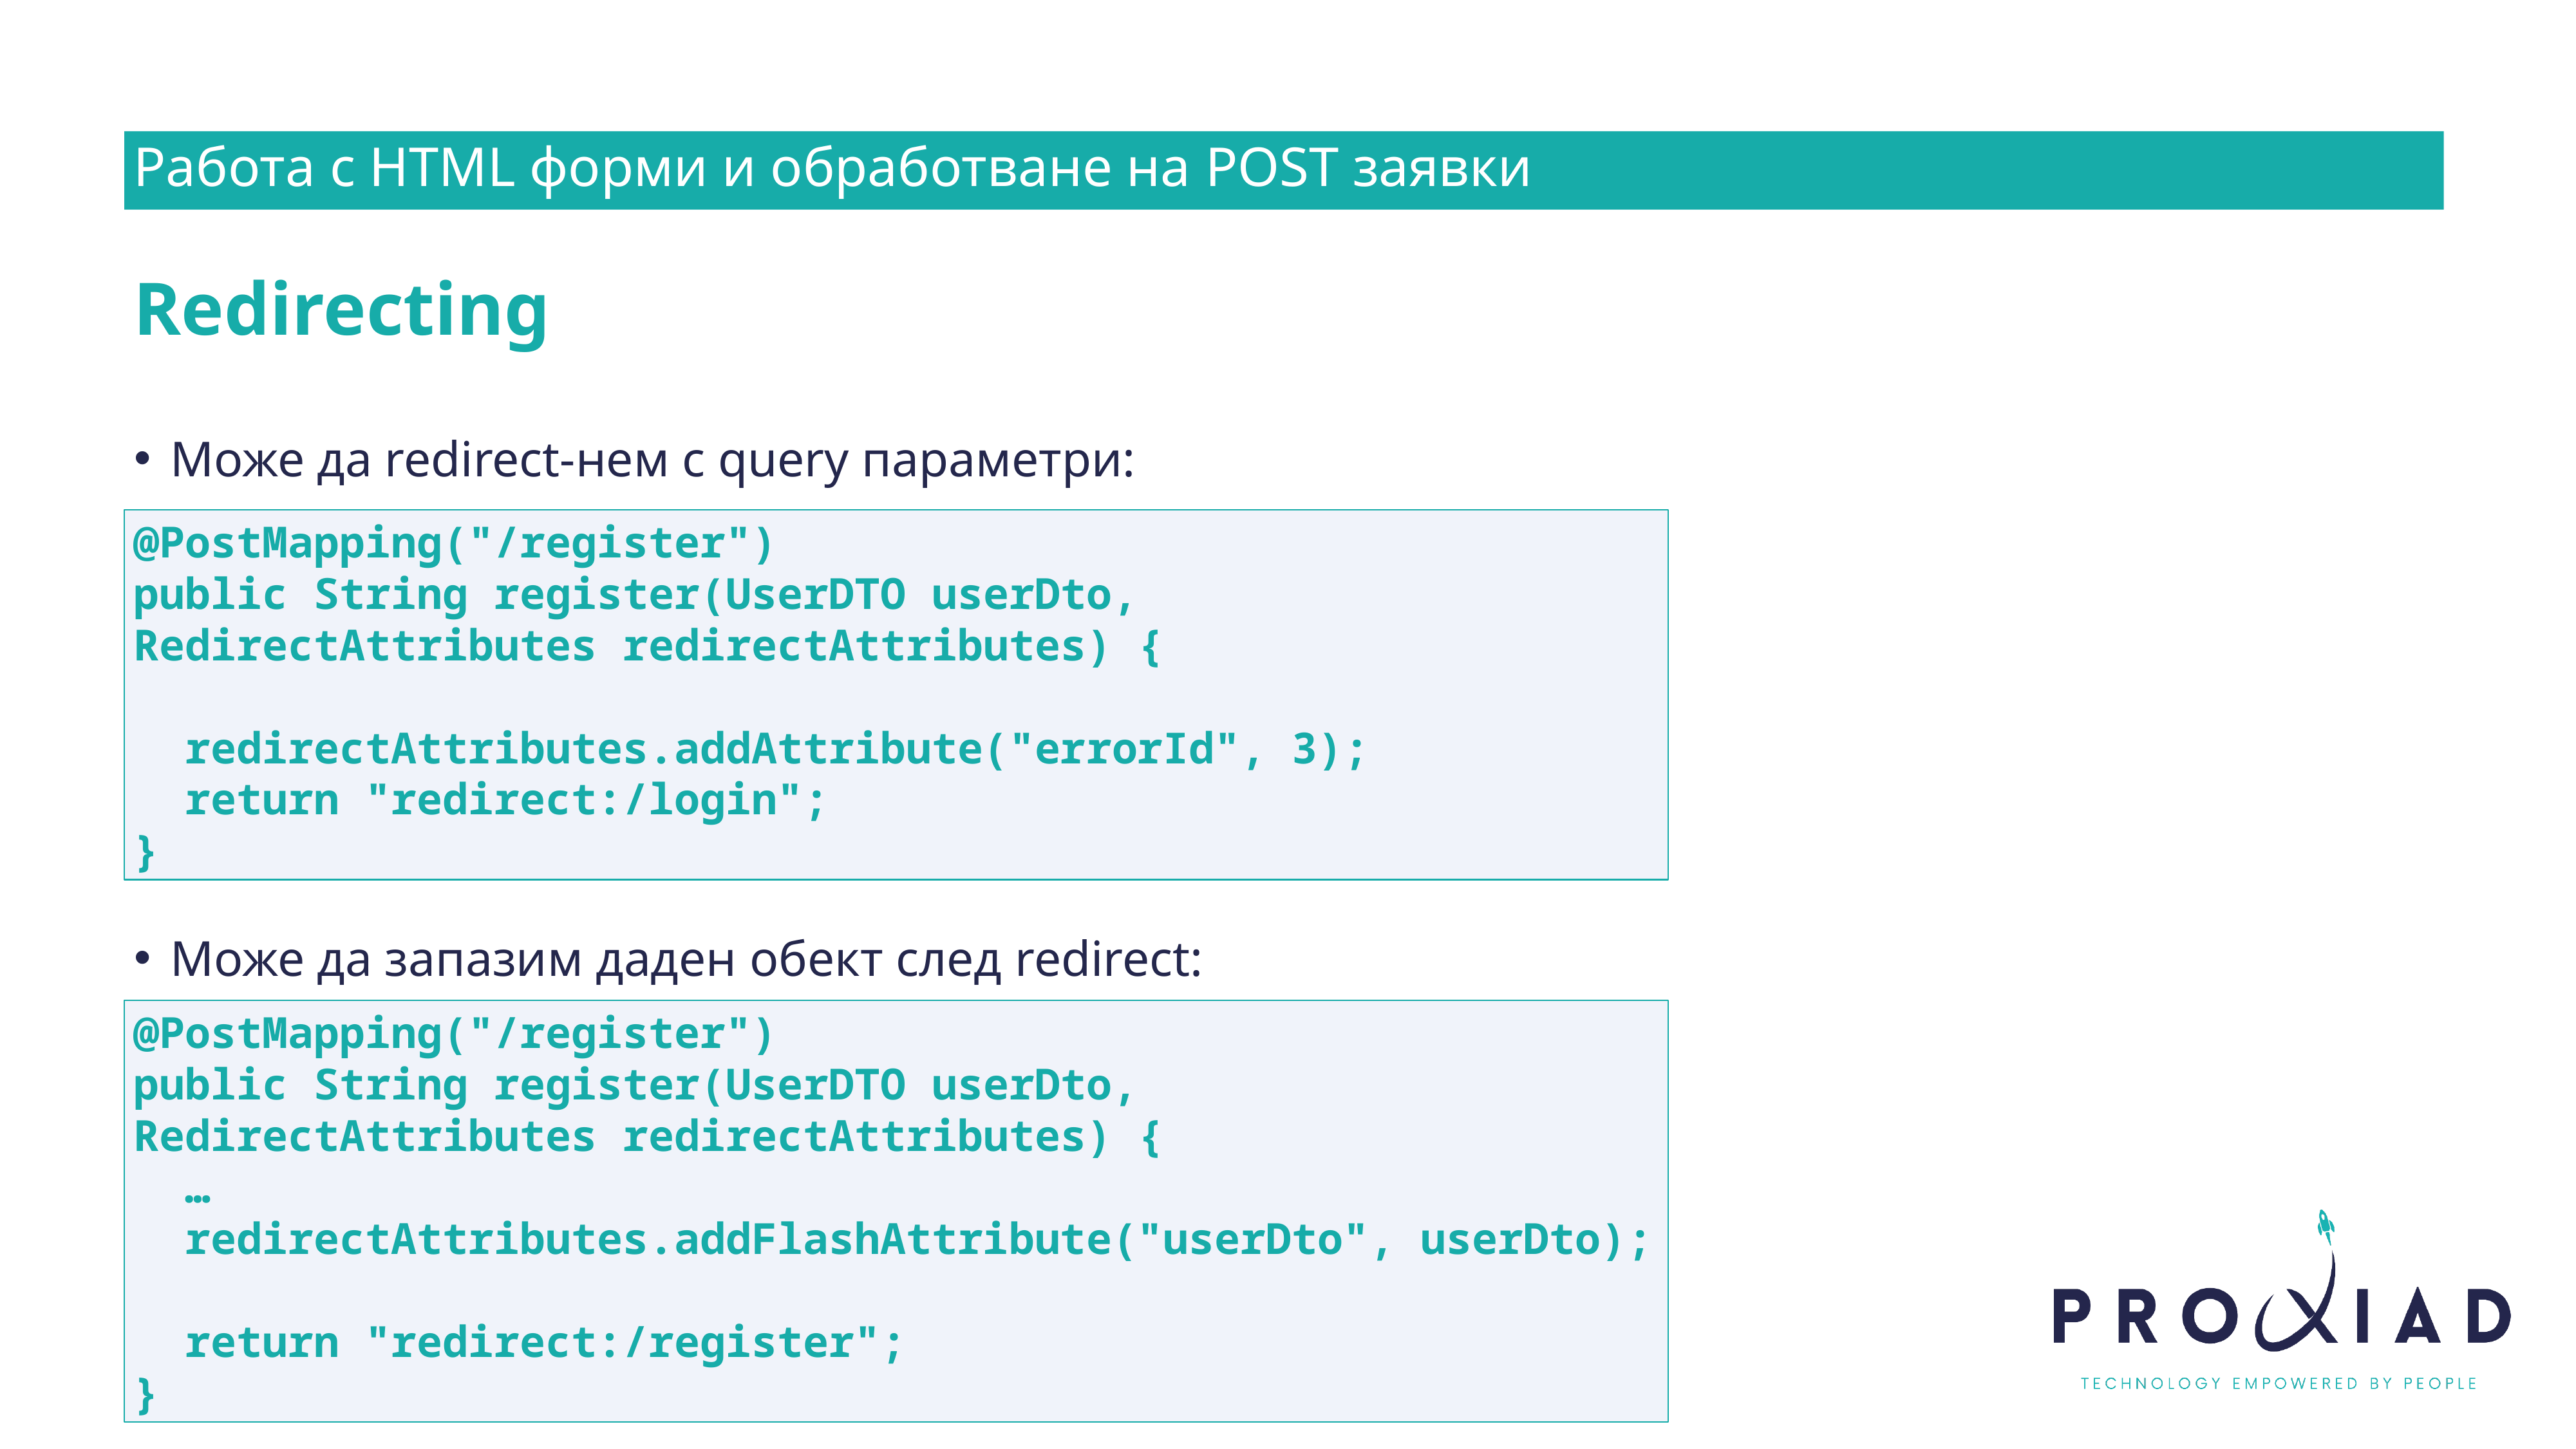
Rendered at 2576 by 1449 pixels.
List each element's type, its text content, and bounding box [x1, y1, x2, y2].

text_box Redirecting [124, 268, 2440, 359]
text_box @PostMapping("/register") public String register(UserDTO userDto, RedirectAttributes redirectAttributes) { redirectAttributes.addAttribute("errorId", 3); return "redirect:/login"; } [124, 510, 1669, 880]
text_box Работа с HTML форми и обработване на POST заявки [124, 131, 2444, 207]
text_box Може да redirect-нем с query параметри: Може да запазим даден обект след redirect: [124, 423, 2440, 1280]
text_box @PostMapping("/register") public String register(UserDTO userDto, RedirectAttributes redirectAttributes) { … redirectAttributes.addFlashAttribute("userDto", userDto); return "redirect:/register"; } [124, 1000, 1669, 1422]
picture [1988, 1149, 2576, 1449]
